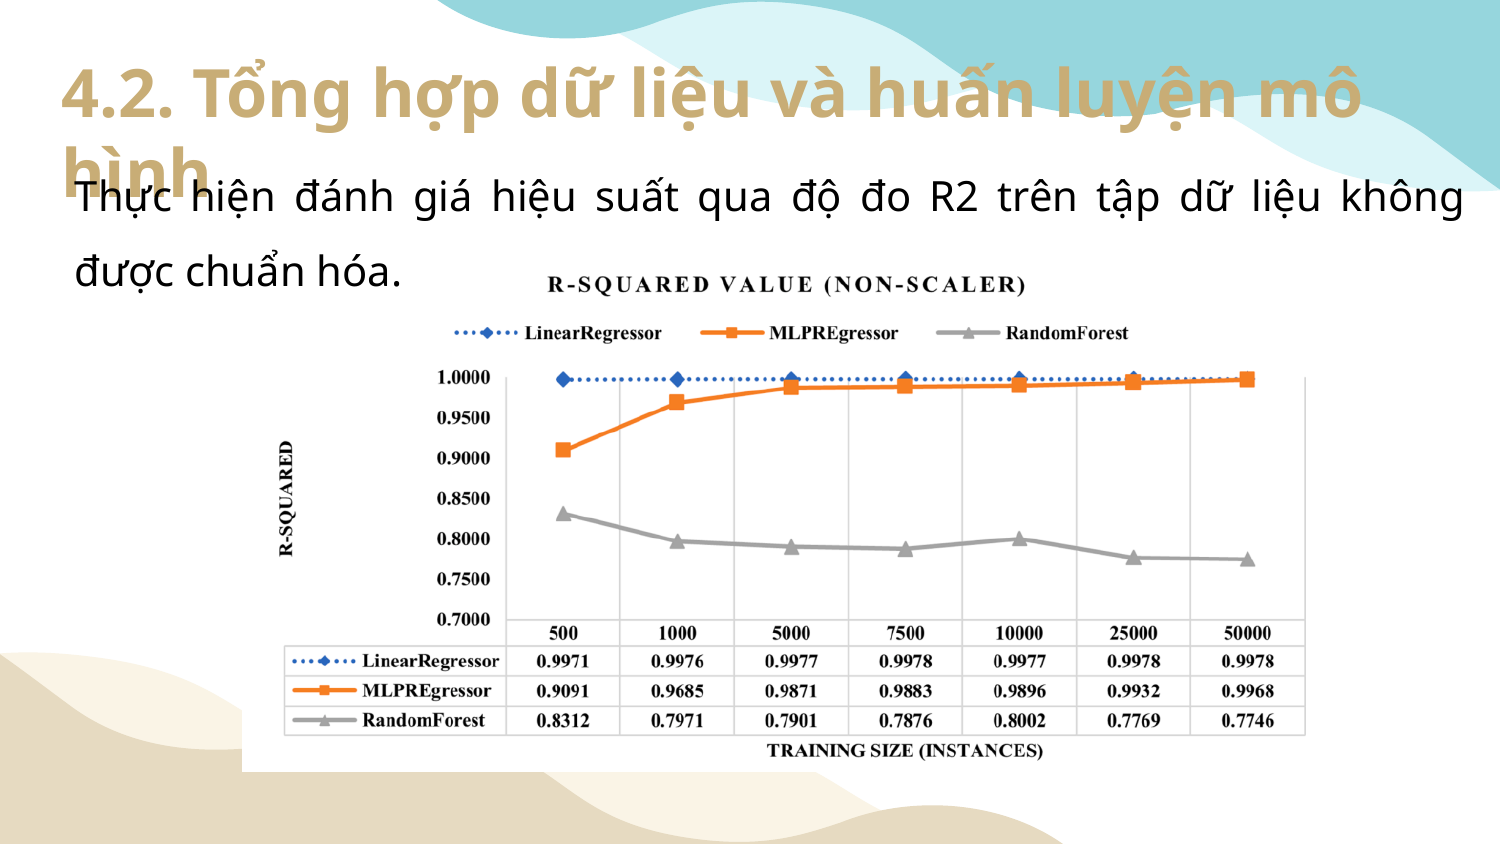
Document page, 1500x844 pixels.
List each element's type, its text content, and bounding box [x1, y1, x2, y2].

picture [242, 263, 1331, 772]
title 4.2. Tổng hợp dữ liệu và huấn luyện mô hình [46, 36, 1495, 131]
text_box Thực hiện đánh giá hiệu suất qua độ đo R2 trên tập dữ liệu không được chuẩn hóa. [59, 130, 1481, 225]
